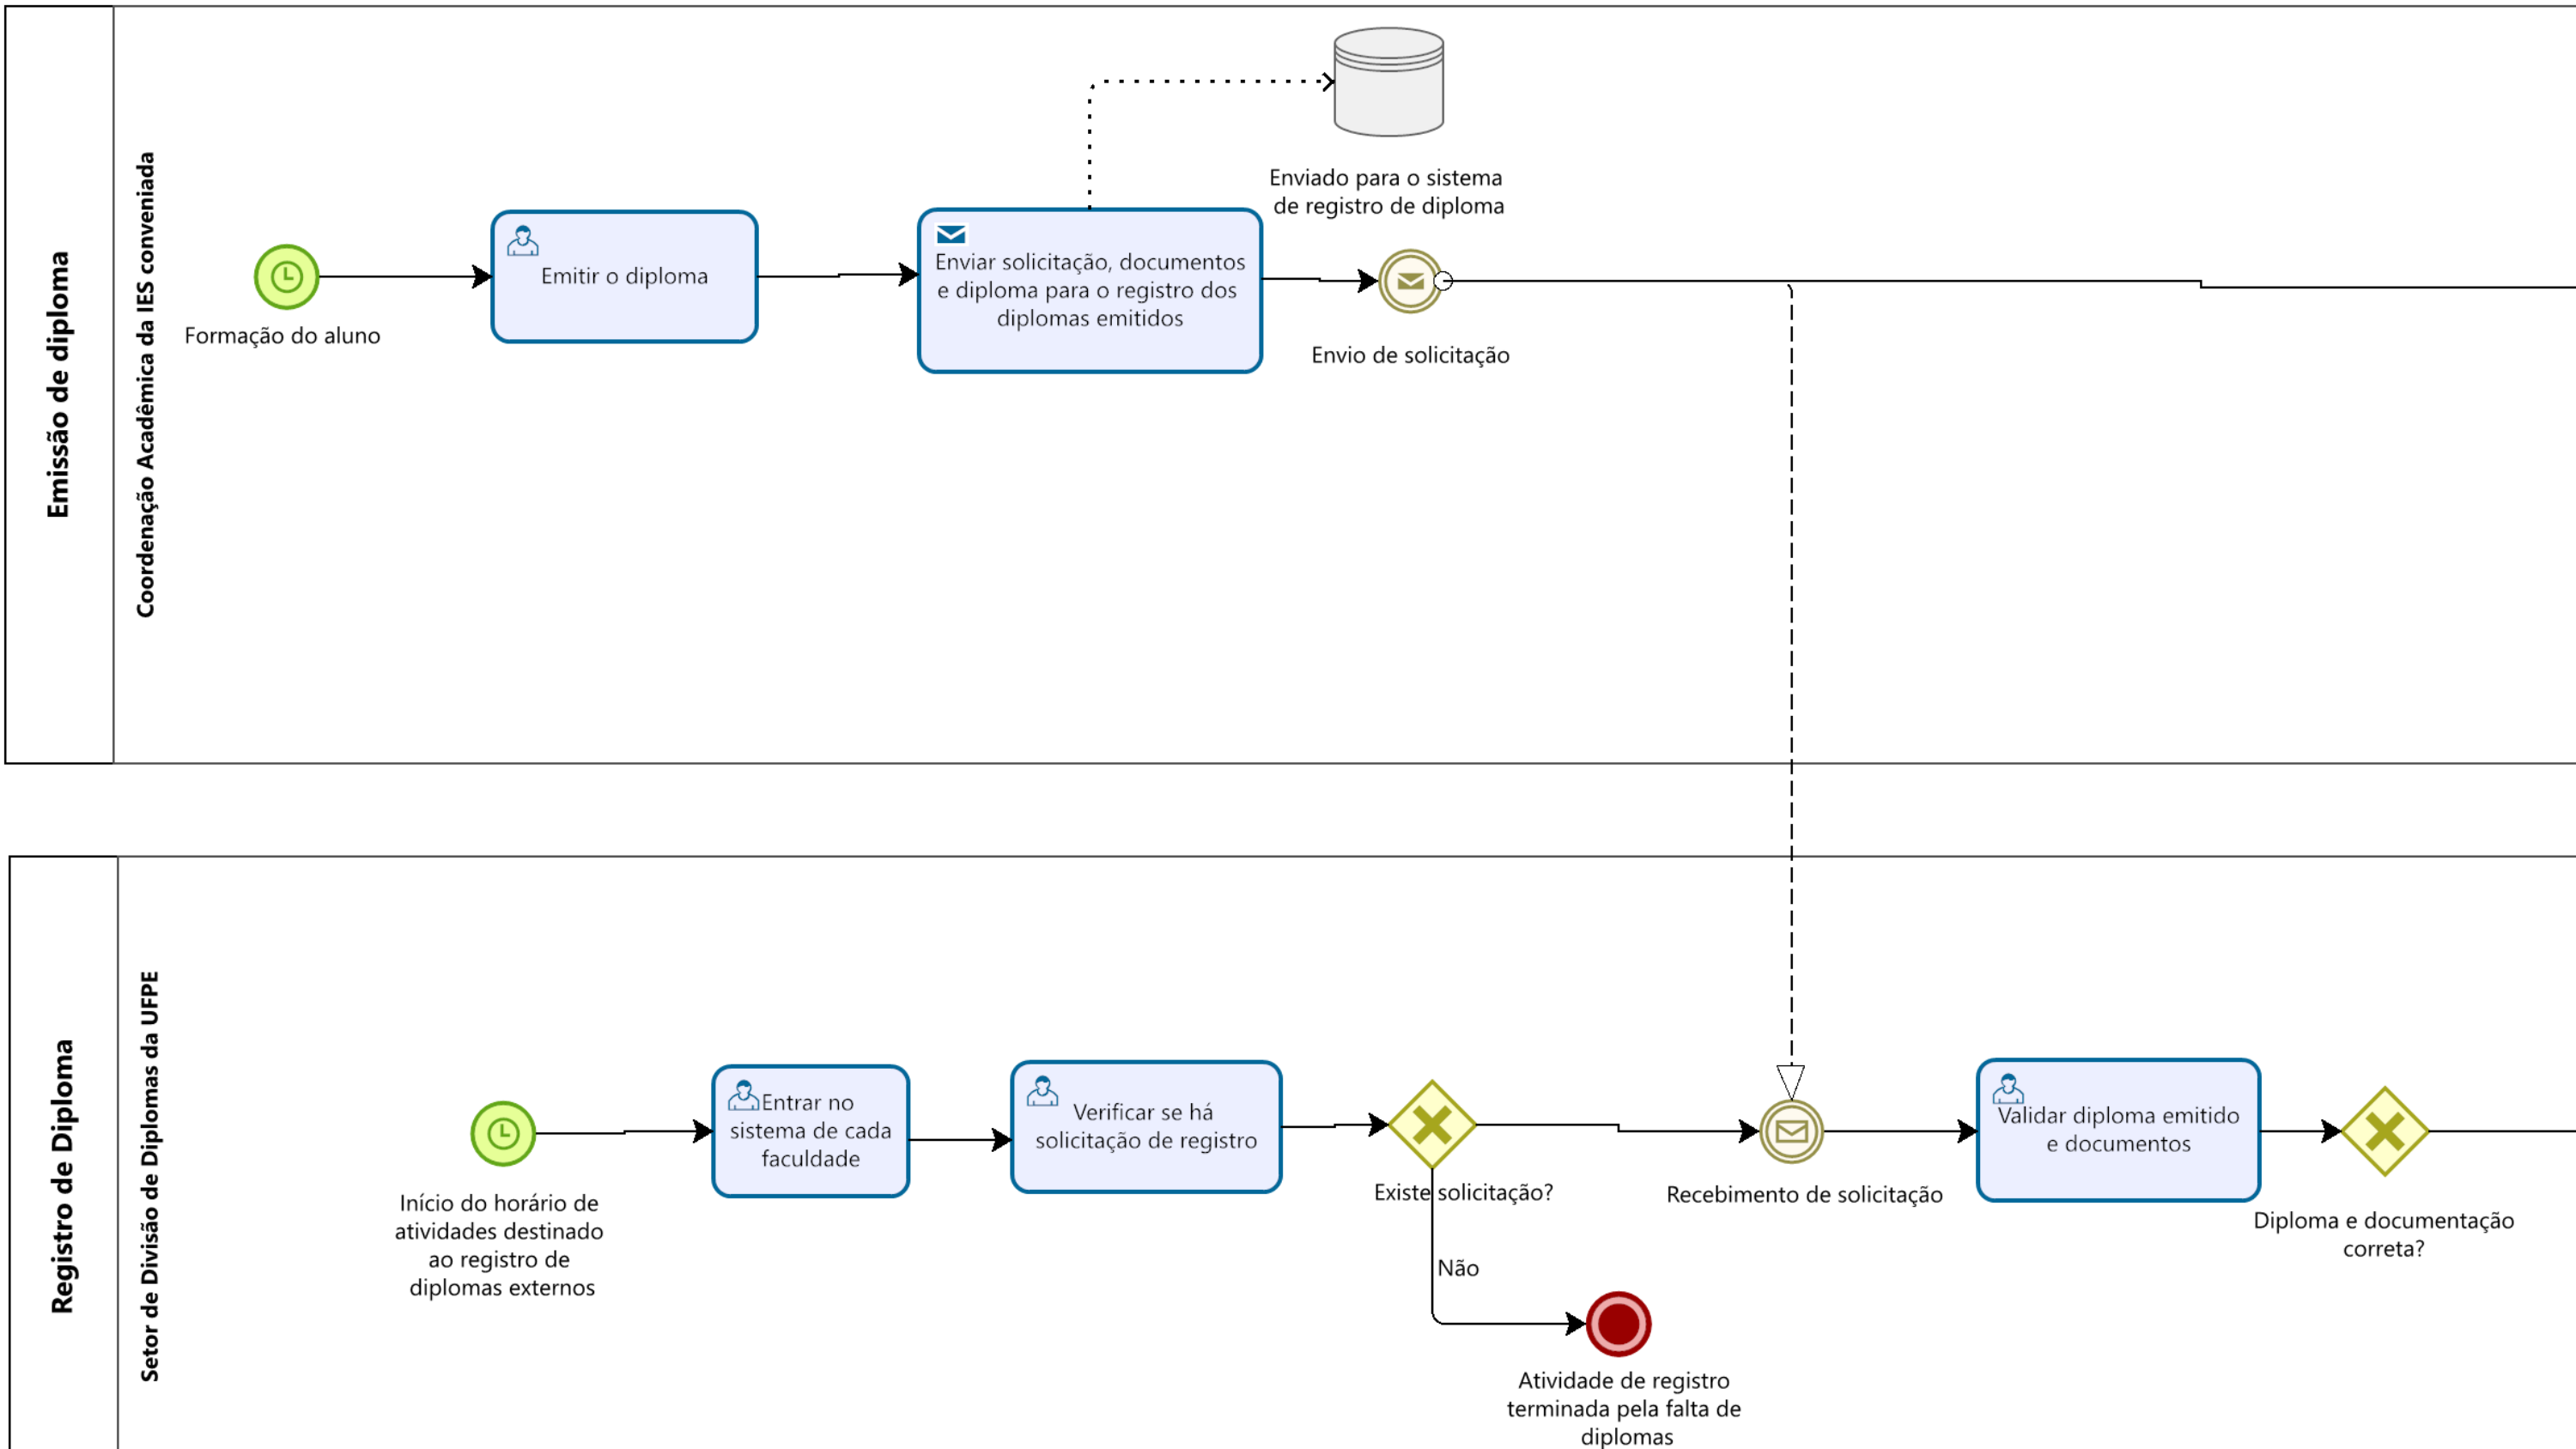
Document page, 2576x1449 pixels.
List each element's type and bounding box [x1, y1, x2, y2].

text_box [0, 0, 2576, 1449]
